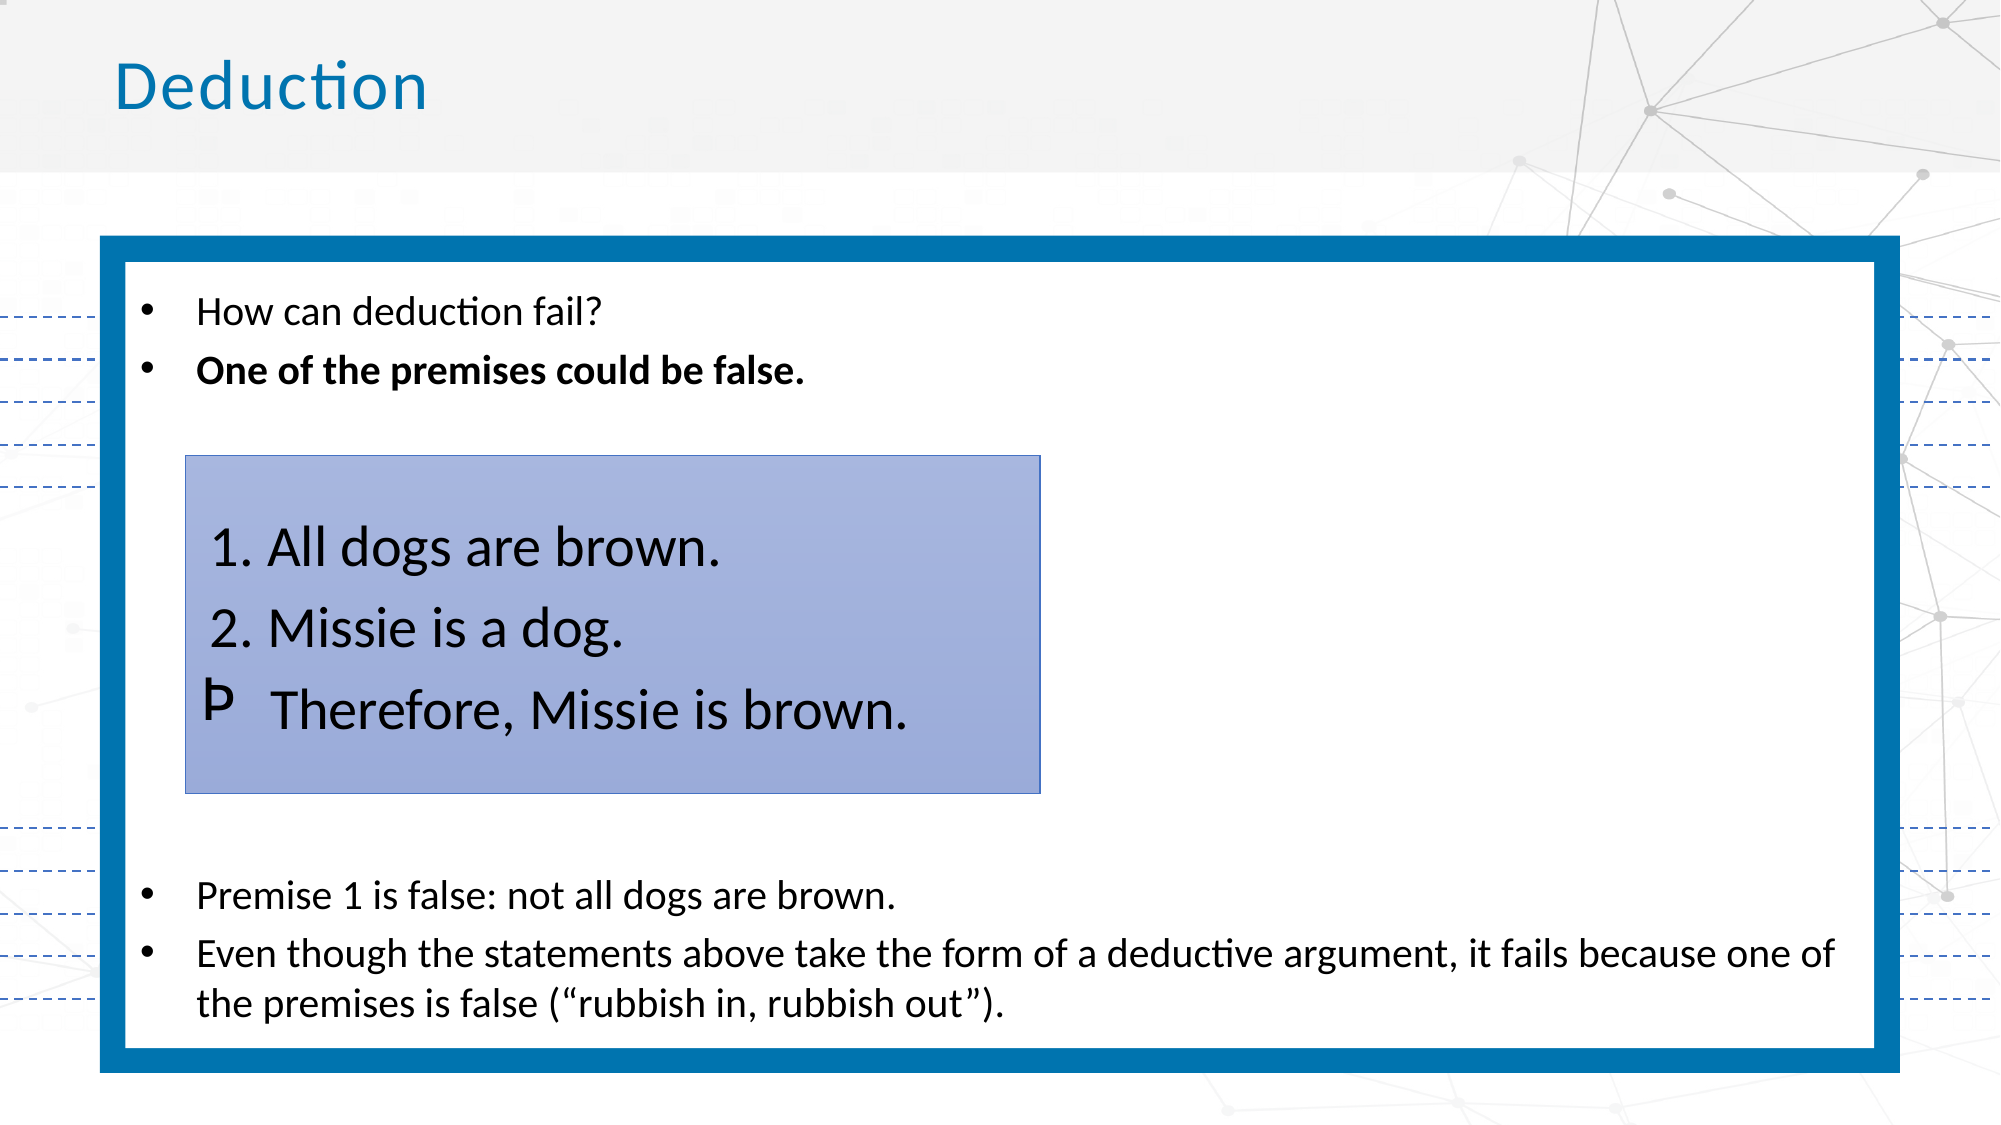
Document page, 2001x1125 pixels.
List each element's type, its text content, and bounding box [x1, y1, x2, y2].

title Deduction [99, 0, 1900, 173]
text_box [0, 235, 1995, 1074]
